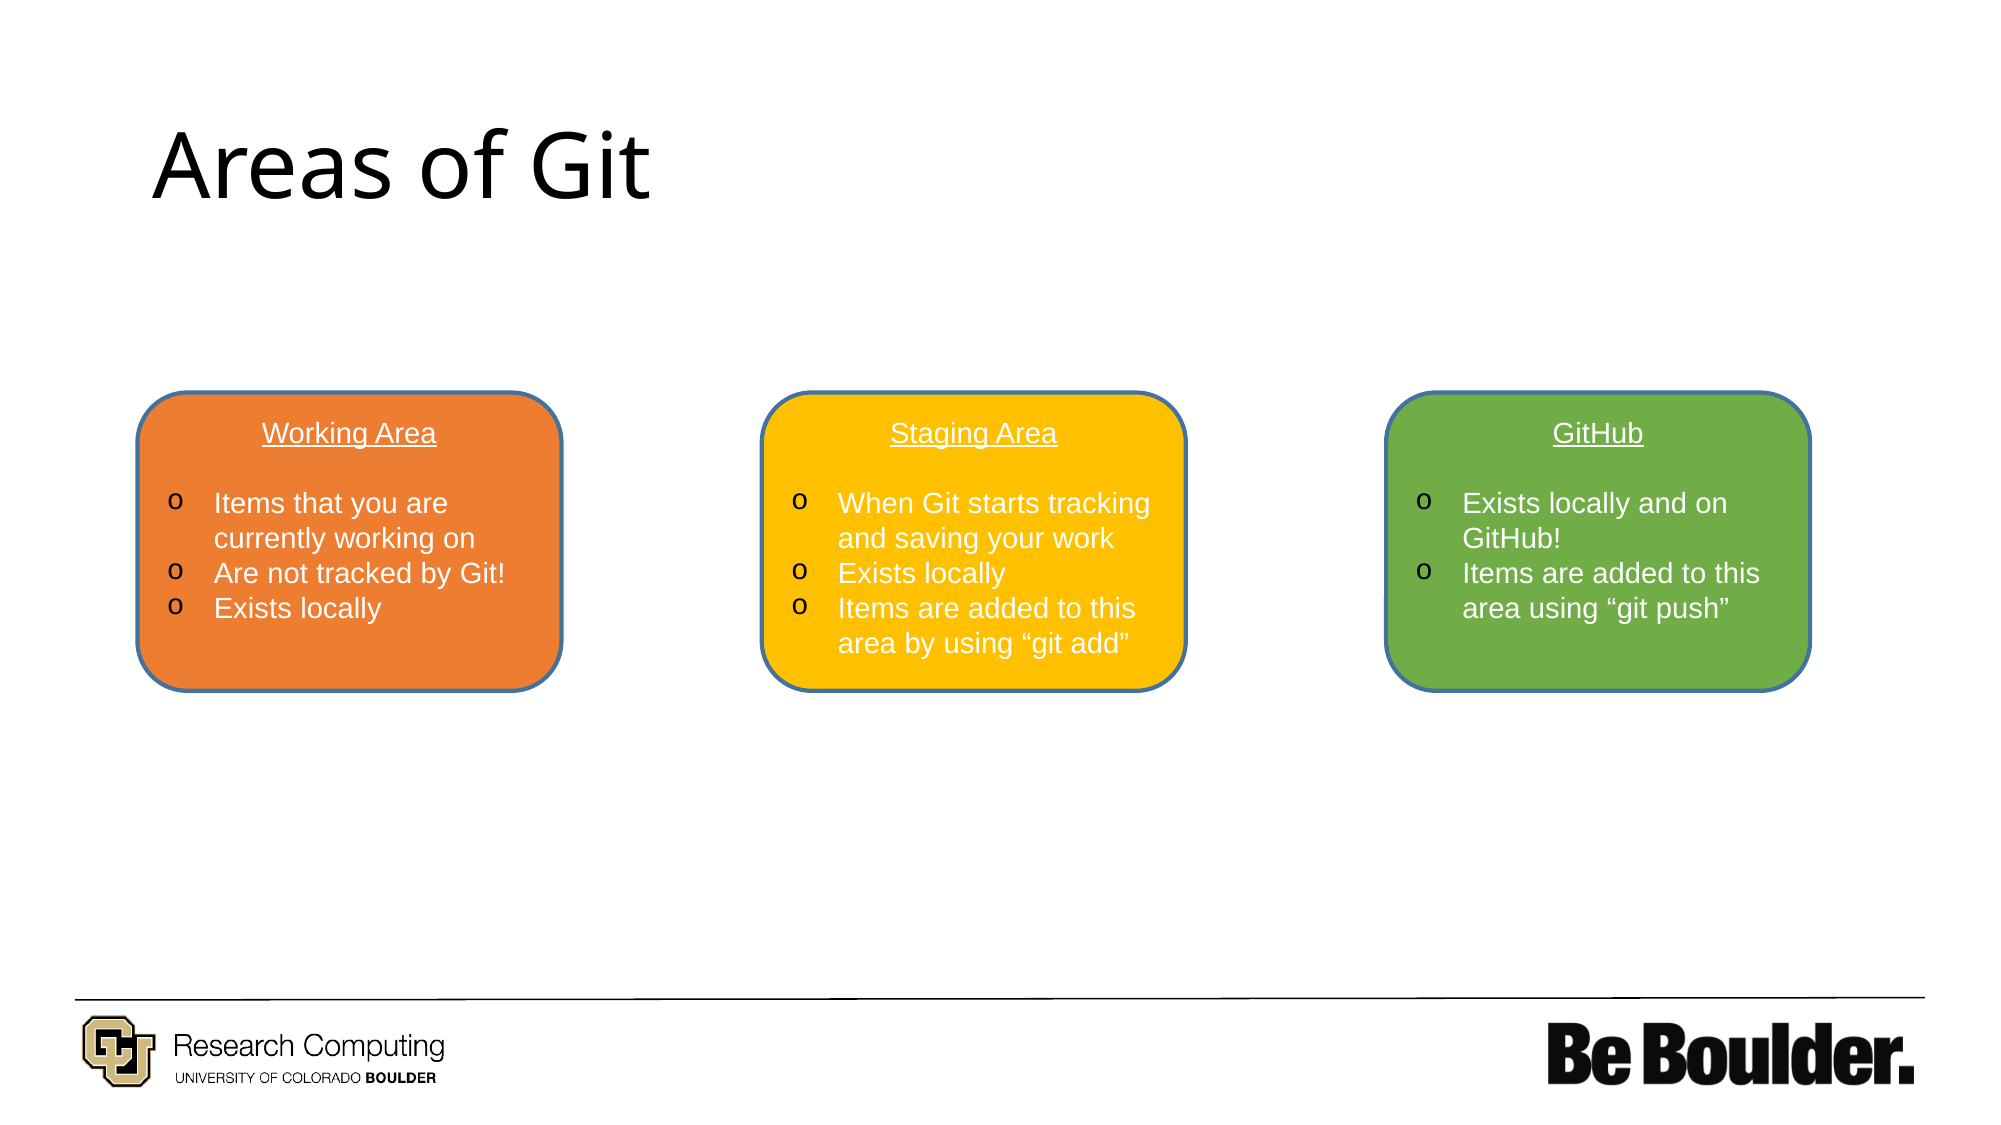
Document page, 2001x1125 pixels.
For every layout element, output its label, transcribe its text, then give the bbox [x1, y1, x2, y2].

text_box GitHub Exists locally and on GitHub! Items are added to this area using “git push” [1383, 390, 1813, 693]
text_box Staging Area When Git starts tracking and saving your work Exists locally Items are added to this area by using “git add” [759, 390, 1188, 693]
picture [81, 1015, 444, 1088]
text_box Working Area Items that you are currently working on Are not tracked by Git! Exists locally [135, 390, 564, 693]
picture [1524, 1015, 1938, 1088]
title Areas of Git [137, 59, 1863, 278]
